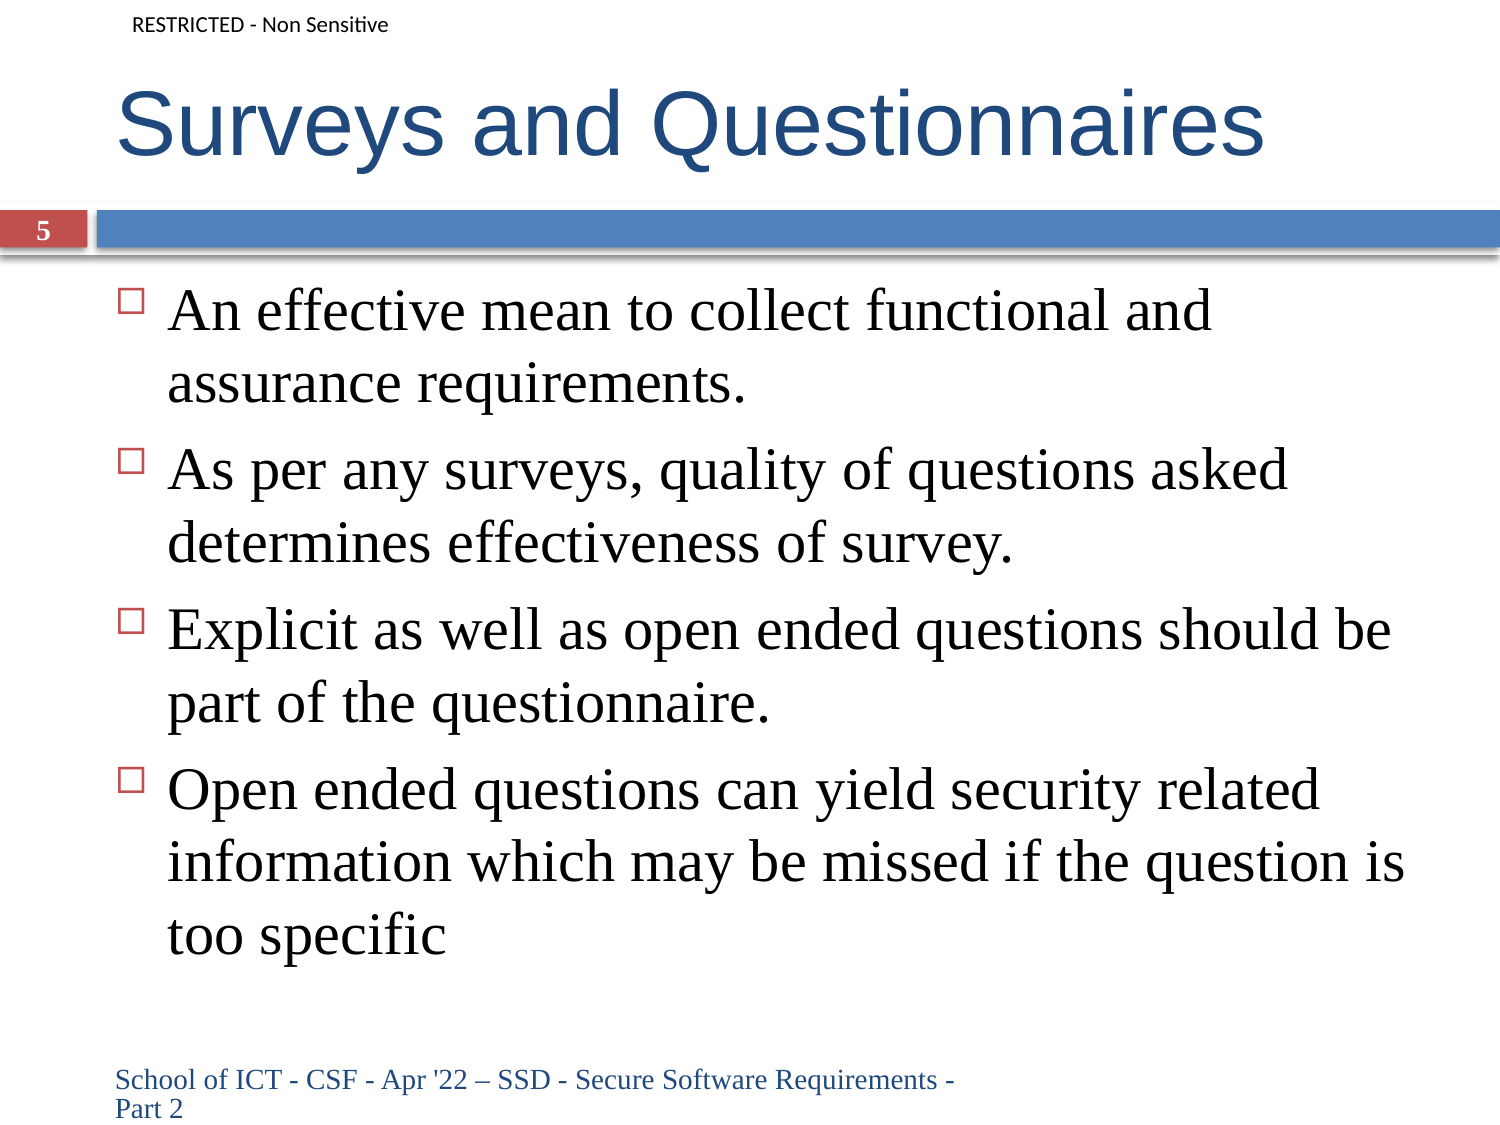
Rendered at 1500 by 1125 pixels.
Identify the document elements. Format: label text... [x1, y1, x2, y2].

title Surveys and Questionnaires [100, 37, 1438, 200]
slide_number 5 [0, 208, 88, 249]
list An effective mean to collect functional and assurance requirements. As per any surveys, quality of questions asked determines effectiveness of survey. Explicit as well as open ended questions should be part of the questionnaire. Open ended questions can yield security related information which may be missed if the question is too specific [100, 262, 1438, 1000]
footer School of ICT - CSF - Apr '22 – SSD - Secure Software Requirements - Part 2 [99, 1048, 990, 1108]
